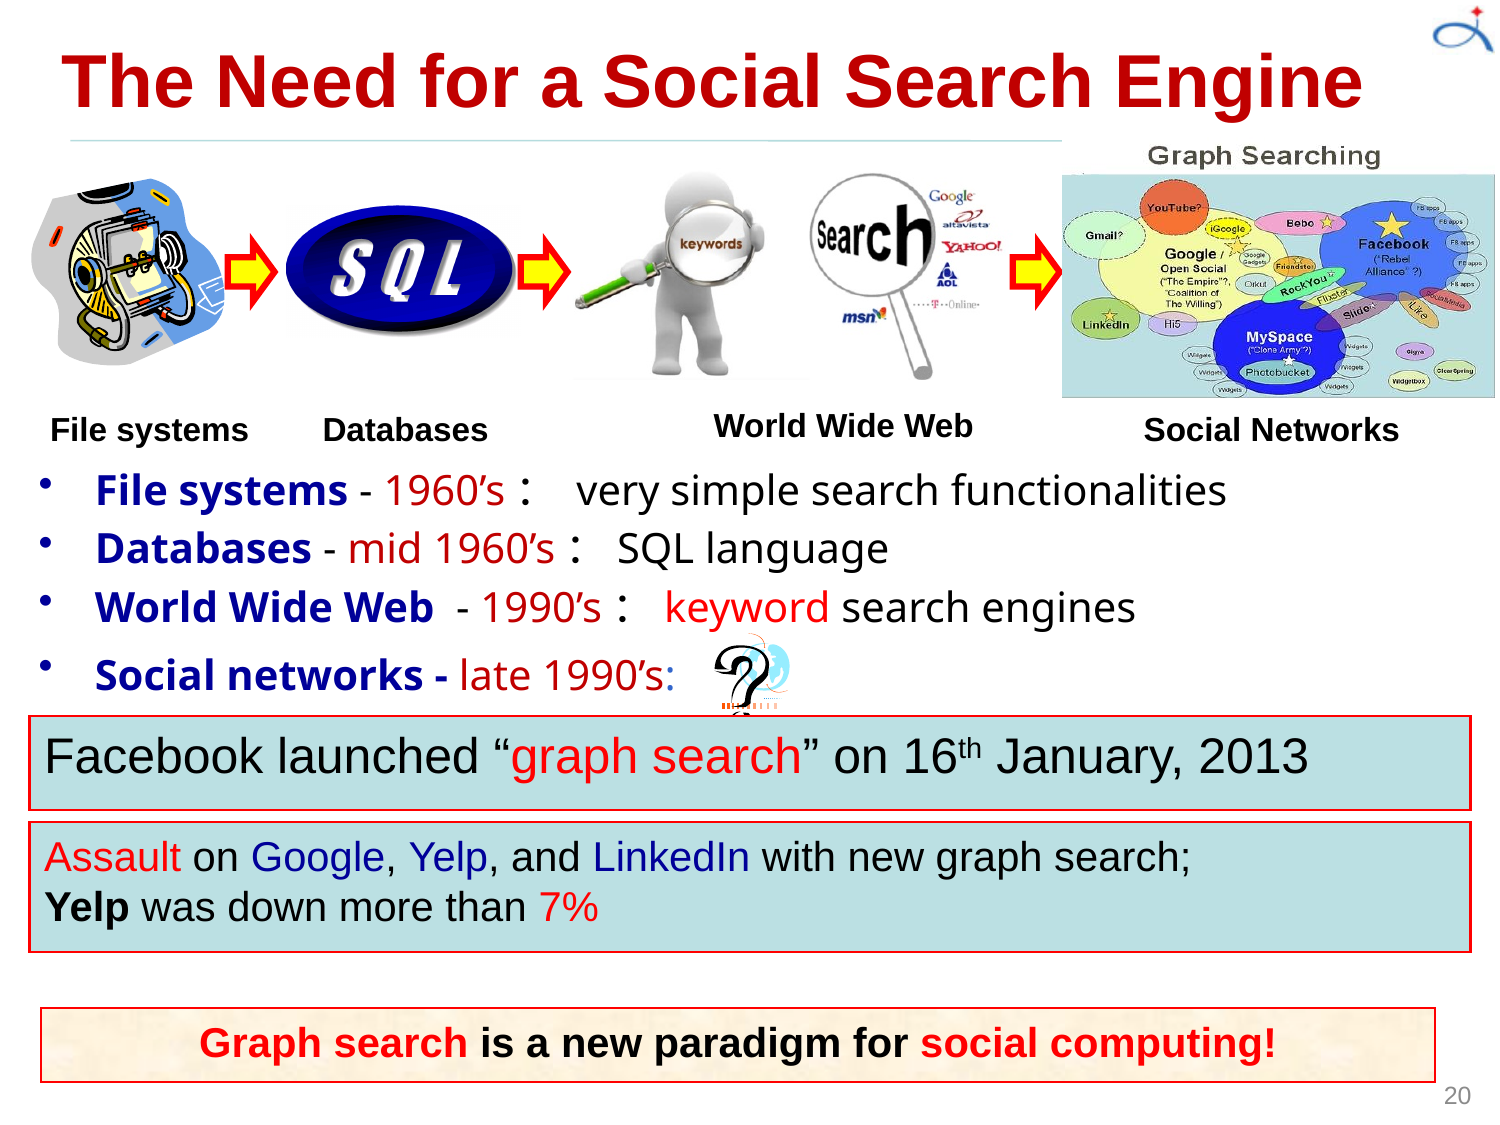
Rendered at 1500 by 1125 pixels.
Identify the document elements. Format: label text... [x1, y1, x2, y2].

text_box Assault on Google, Yelp, and LinkedIn with new graph search; Yelp was down more than 7% [29, 822, 1471, 953]
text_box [28, 164, 1358, 457]
text_box Facebook launched “graph search” on 16th January, 2013 [29, 715, 1471, 811]
title The Need for a Social Search Engine [46, 11, 1419, 143]
picture [1432, 5, 1495, 55]
slide_number 20 [1136, 1065, 1487, 1125]
text_box Graph search is a new paradigm for social computing! [41, 1008, 1436, 1083]
picture [1061, 136, 1495, 398]
picture [714, 633, 790, 729]
text_box Social Networks [1363, 407, 1431, 456]
list File systems - 1960’s： very simple search functionalities Databases - mid 1960’s：SQL language World Wide Web - 1990’s：keyword search engines Social networks - late 1990’s: [23, 455, 1500, 717]
